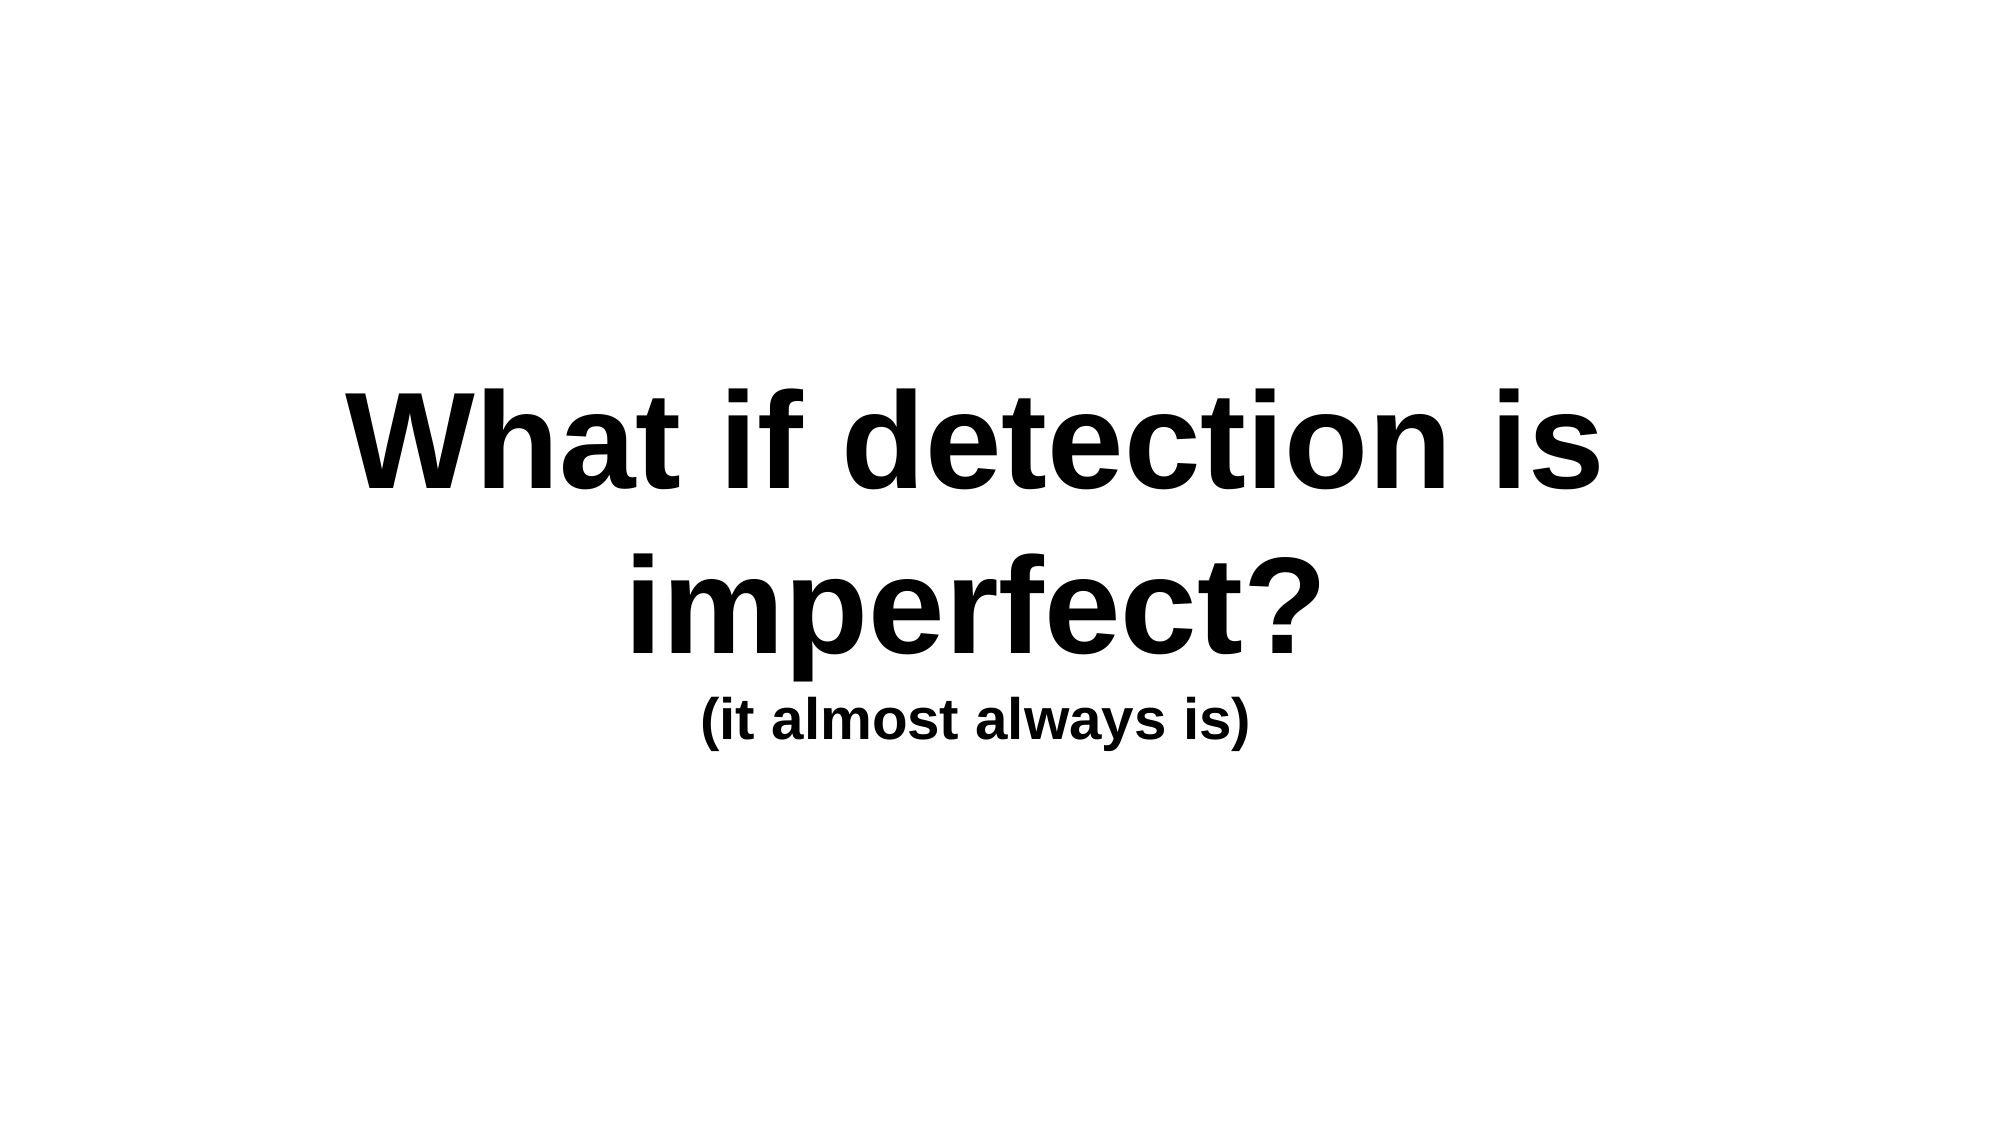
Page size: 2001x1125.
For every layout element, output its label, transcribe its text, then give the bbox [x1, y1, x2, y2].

table_cell 0 [126, 211, 1828, 893]
text_box What if detection is imperfect? (it almost always is) [130, 215, 1824, 890]
